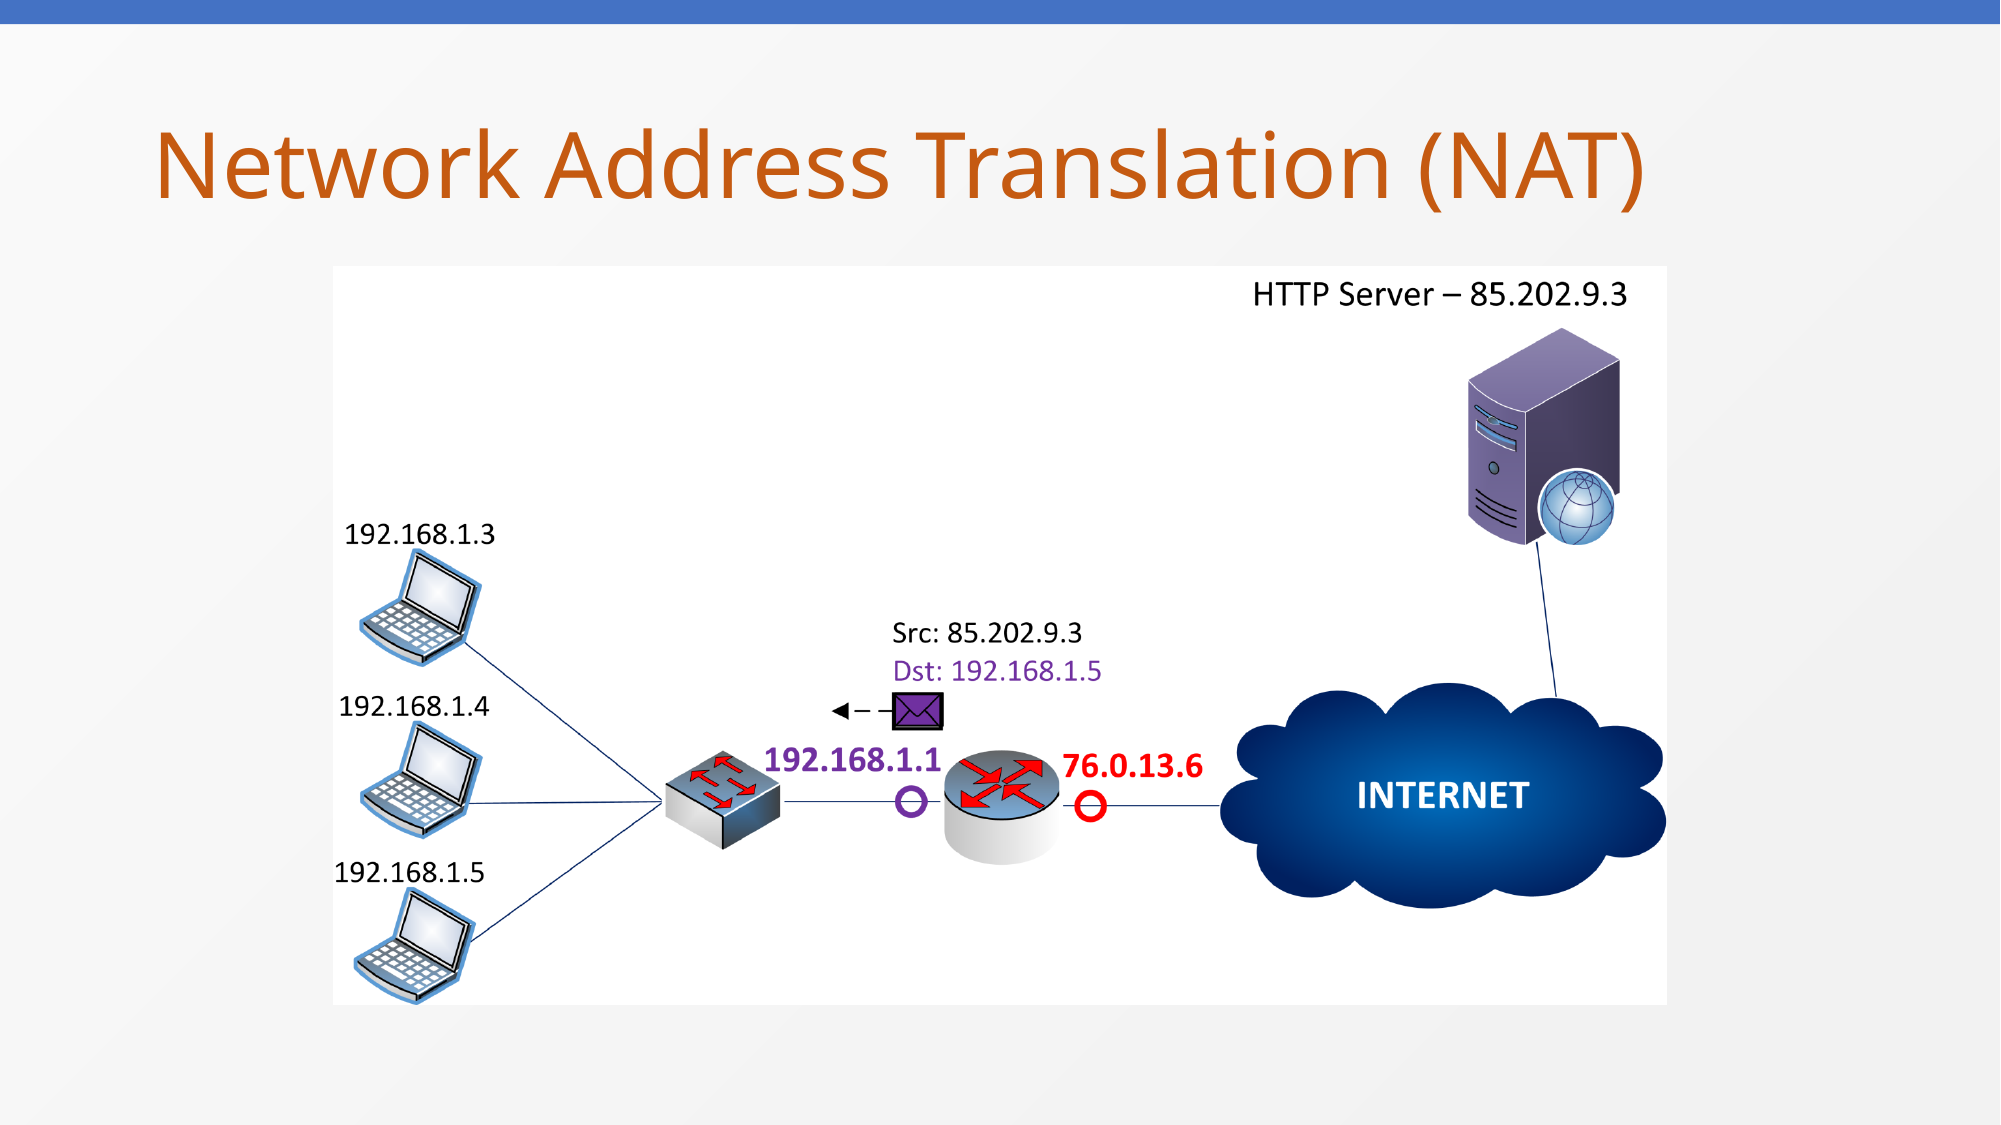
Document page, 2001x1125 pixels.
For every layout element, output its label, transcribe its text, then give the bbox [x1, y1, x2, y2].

picture [333, 266, 1667, 1005]
text_box [0, 0, 2000, 25]
title Network Address Translation (NAT) [137, 59, 1863, 278]
